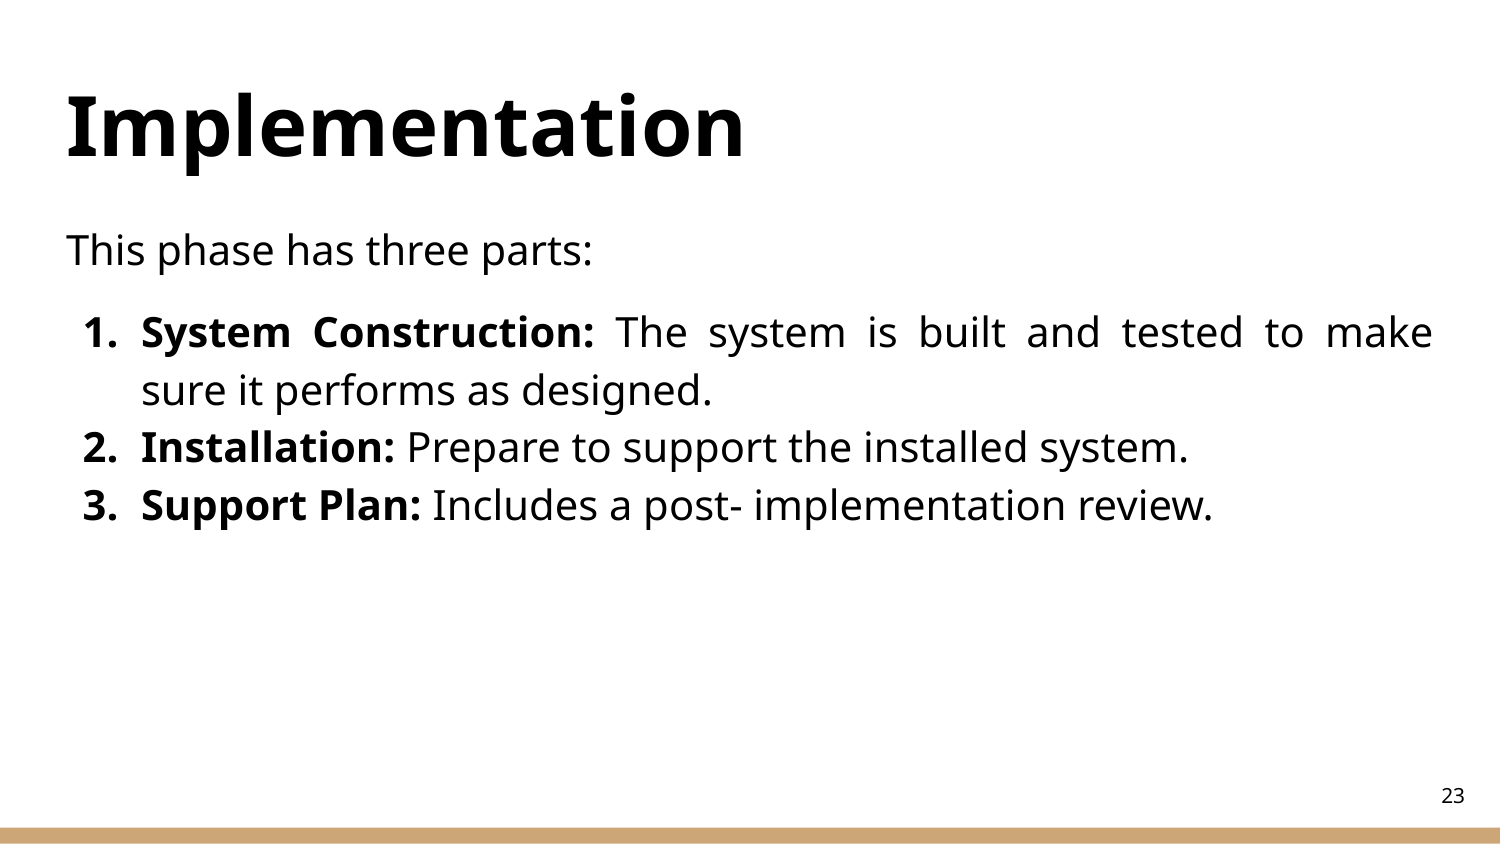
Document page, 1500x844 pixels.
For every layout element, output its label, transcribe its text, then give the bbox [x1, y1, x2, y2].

title Implementation [51, 51, 1449, 189]
list This phase has three parts: System Construction: The system is built and tested to make sure it performs as designed. Installation: Prepare to support the installed system. Support Plan: Includes a post- implementation review. [51, 200, 1449, 752]
slide_number ‹#› [1389, 764, 1480, 830]
